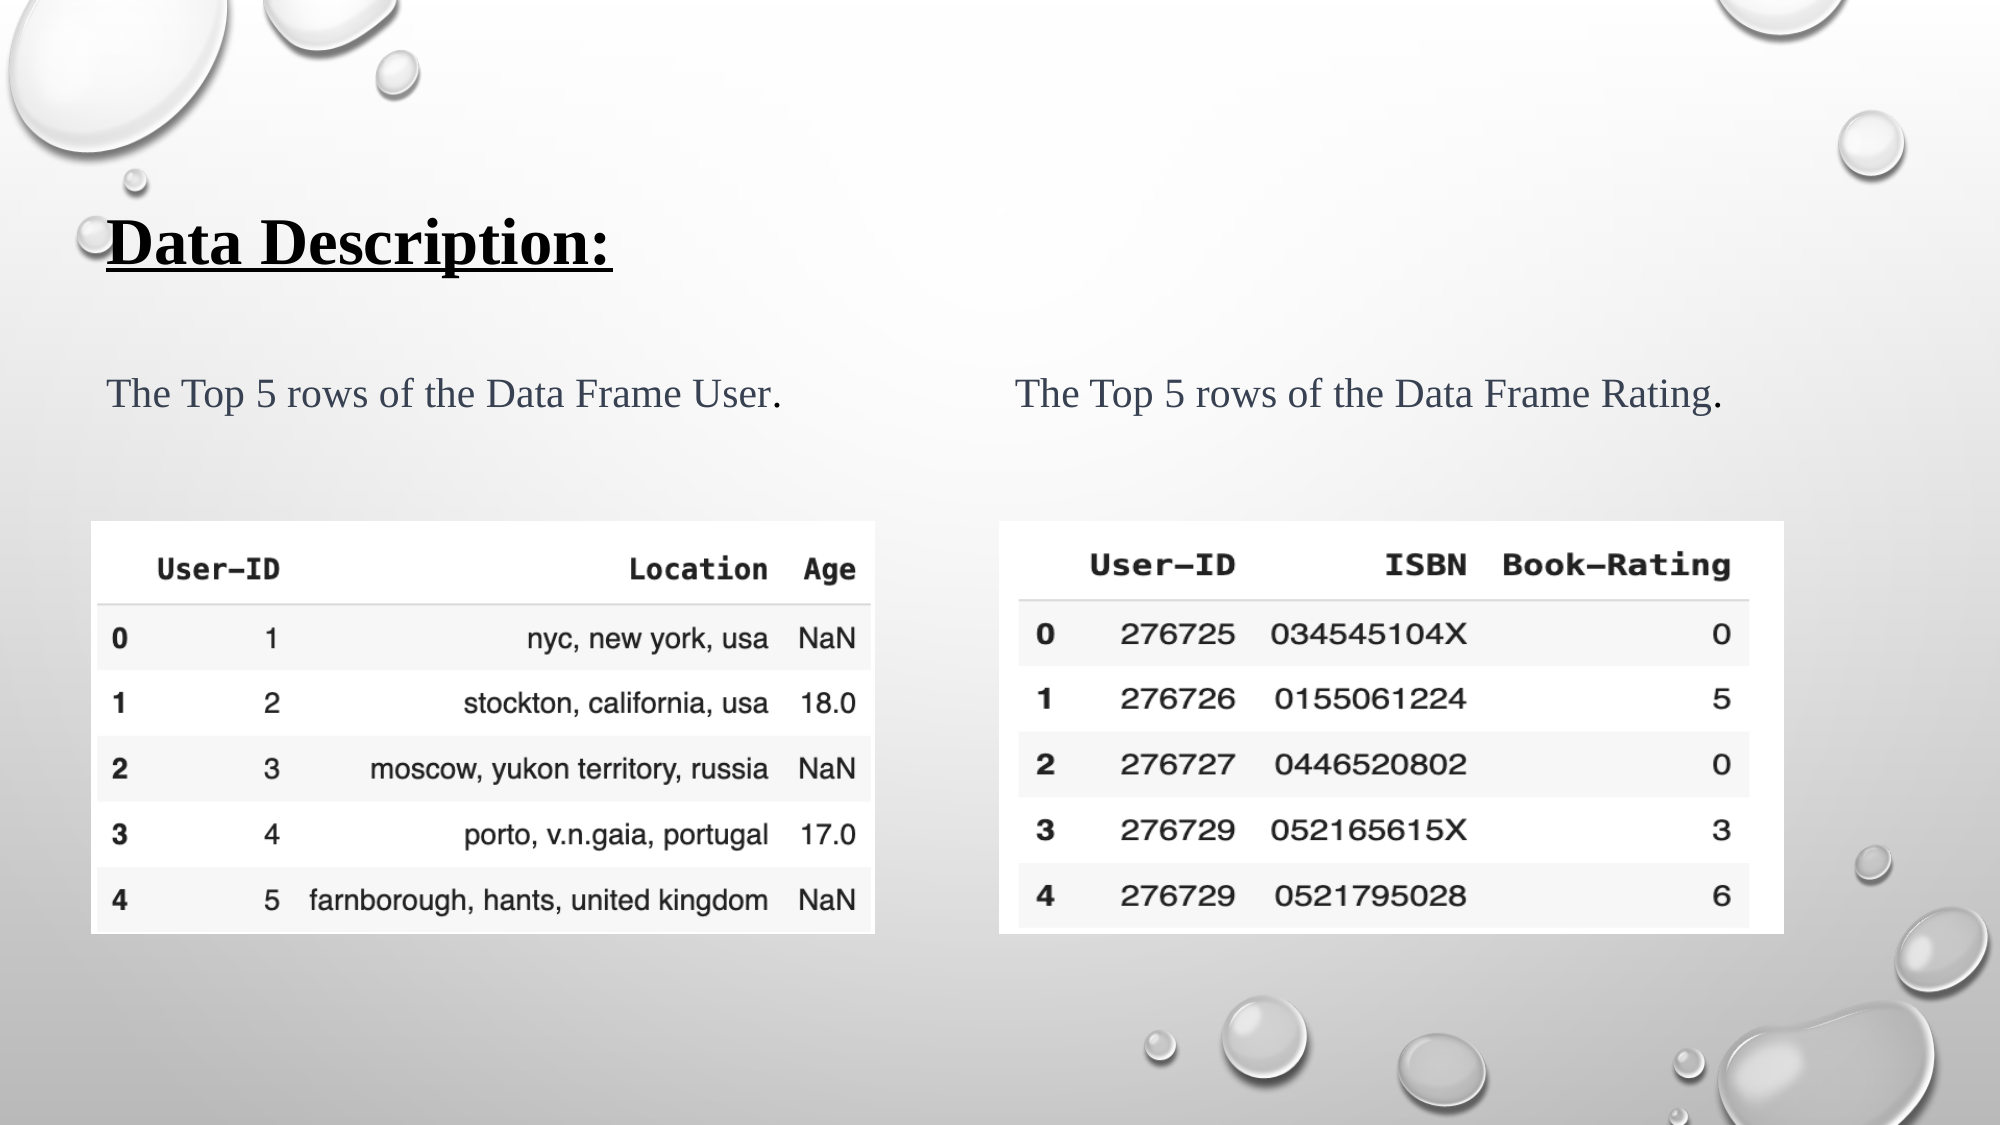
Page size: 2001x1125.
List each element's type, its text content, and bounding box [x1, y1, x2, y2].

text_box Data Description: [91, 190, 655, 286]
picture [0, 0, 2000, 1125]
text_box The Top 5 rows of the Data Frame User. [91, 357, 928, 473]
text_box The Top 5 rows of the Data Frame Rating. [999, 357, 1932, 523]
